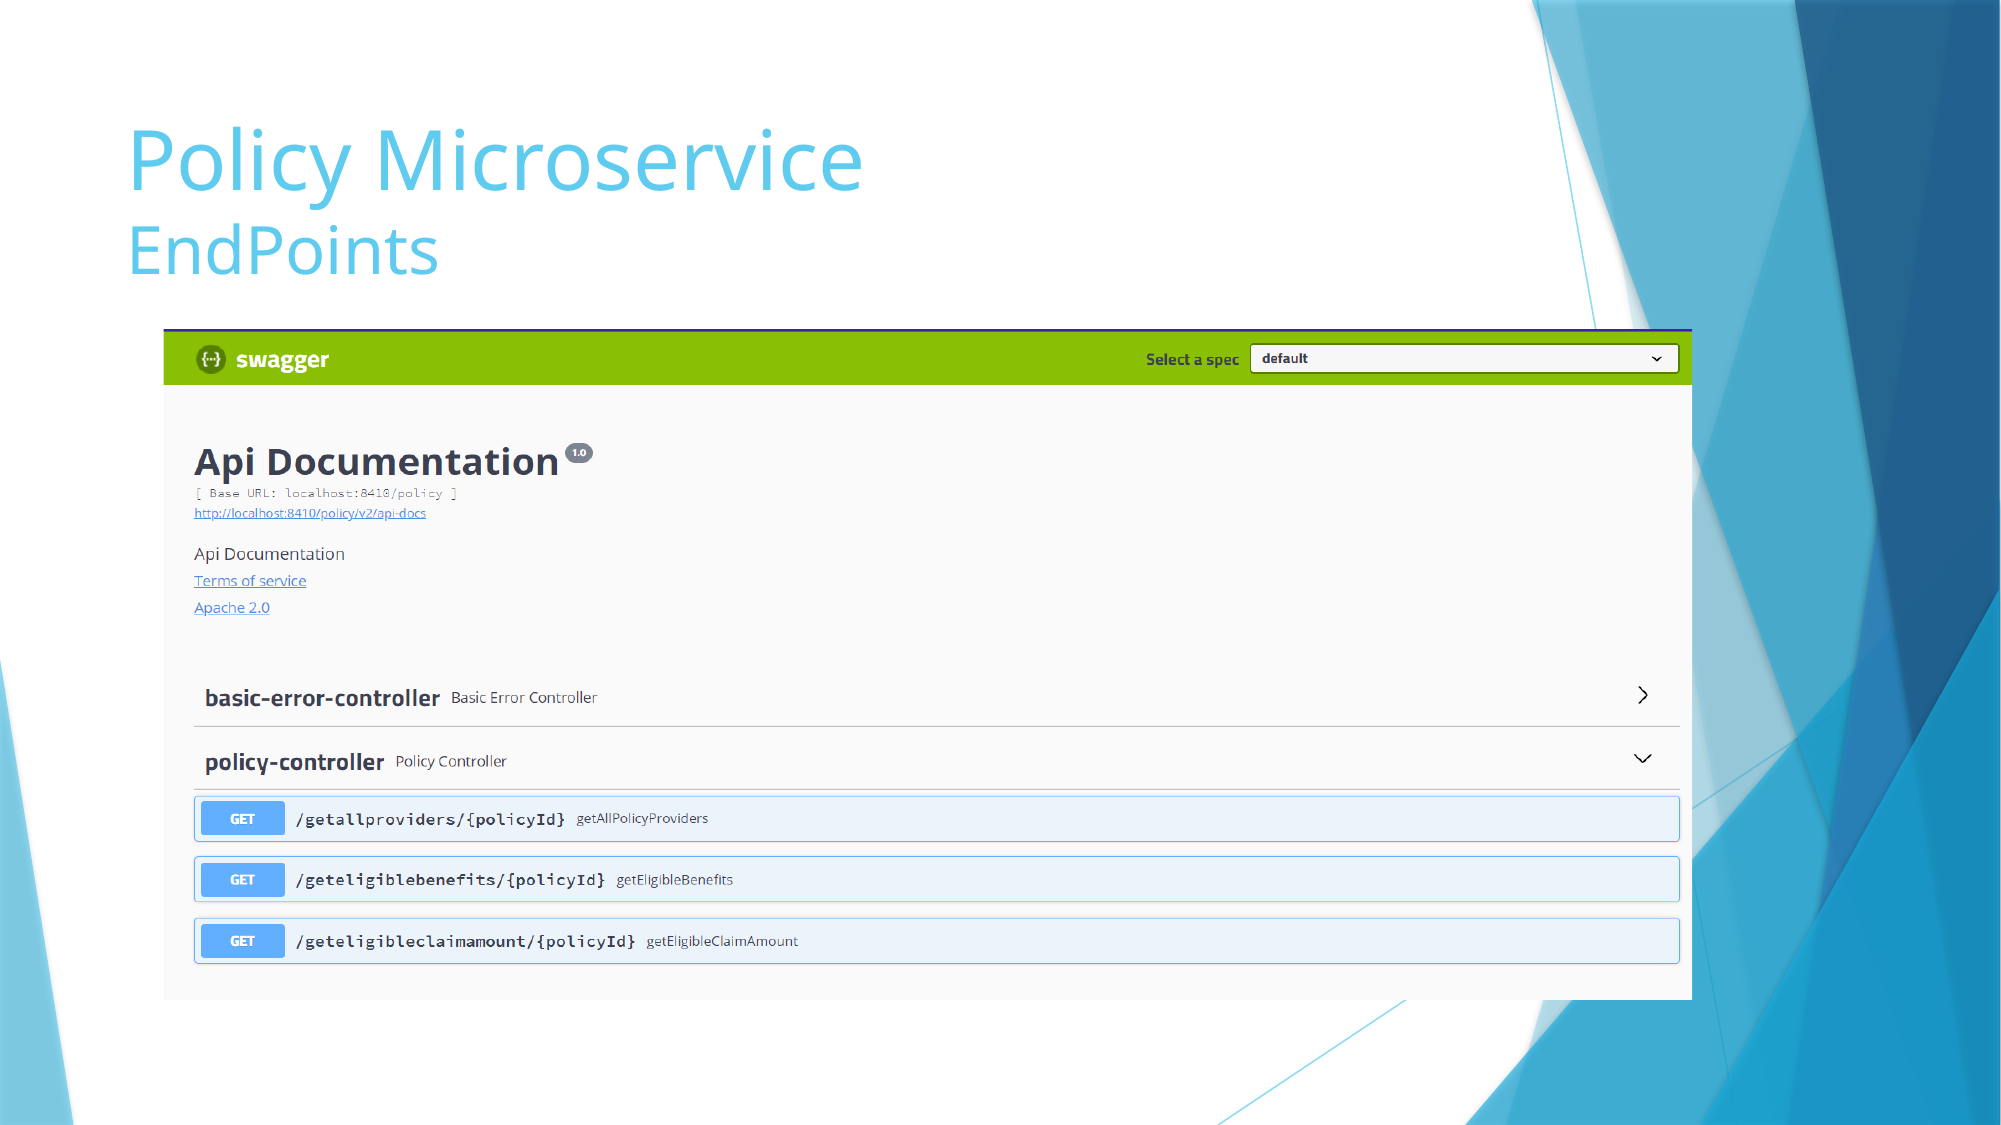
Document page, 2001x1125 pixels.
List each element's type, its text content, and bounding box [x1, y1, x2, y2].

title Policy Microservice EndPoints [111, 99, 1522, 317]
picture [162, 329, 1693, 1001]
